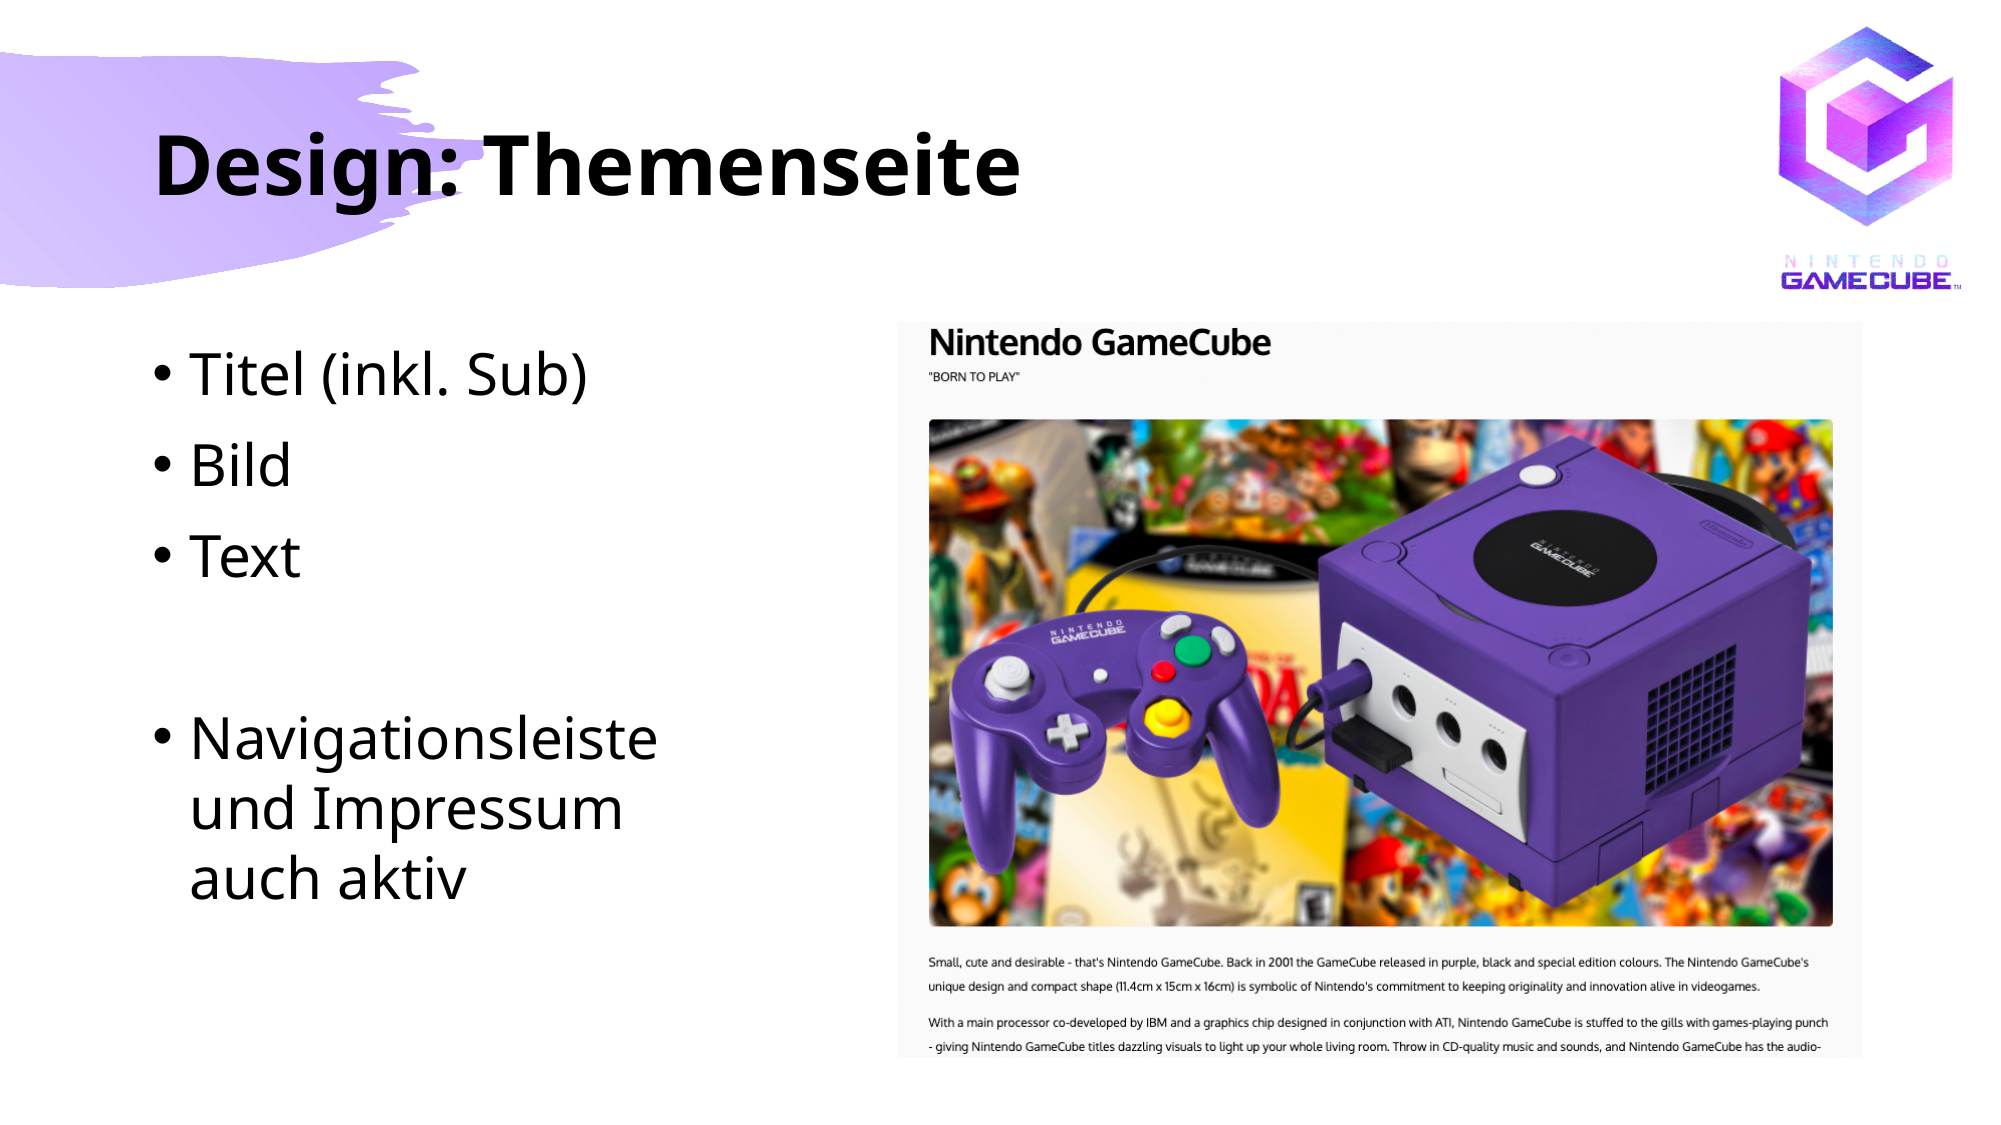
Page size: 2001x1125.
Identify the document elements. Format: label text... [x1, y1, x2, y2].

picture [1695, 0, 2001, 326]
title Design: Themenseite [137, 59, 1863, 278]
list Titel (inkl. Sub) Bild Text Navigationsleiste und Impressum auch aktiv [137, 329, 707, 1013]
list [897, 322, 1863, 1058]
